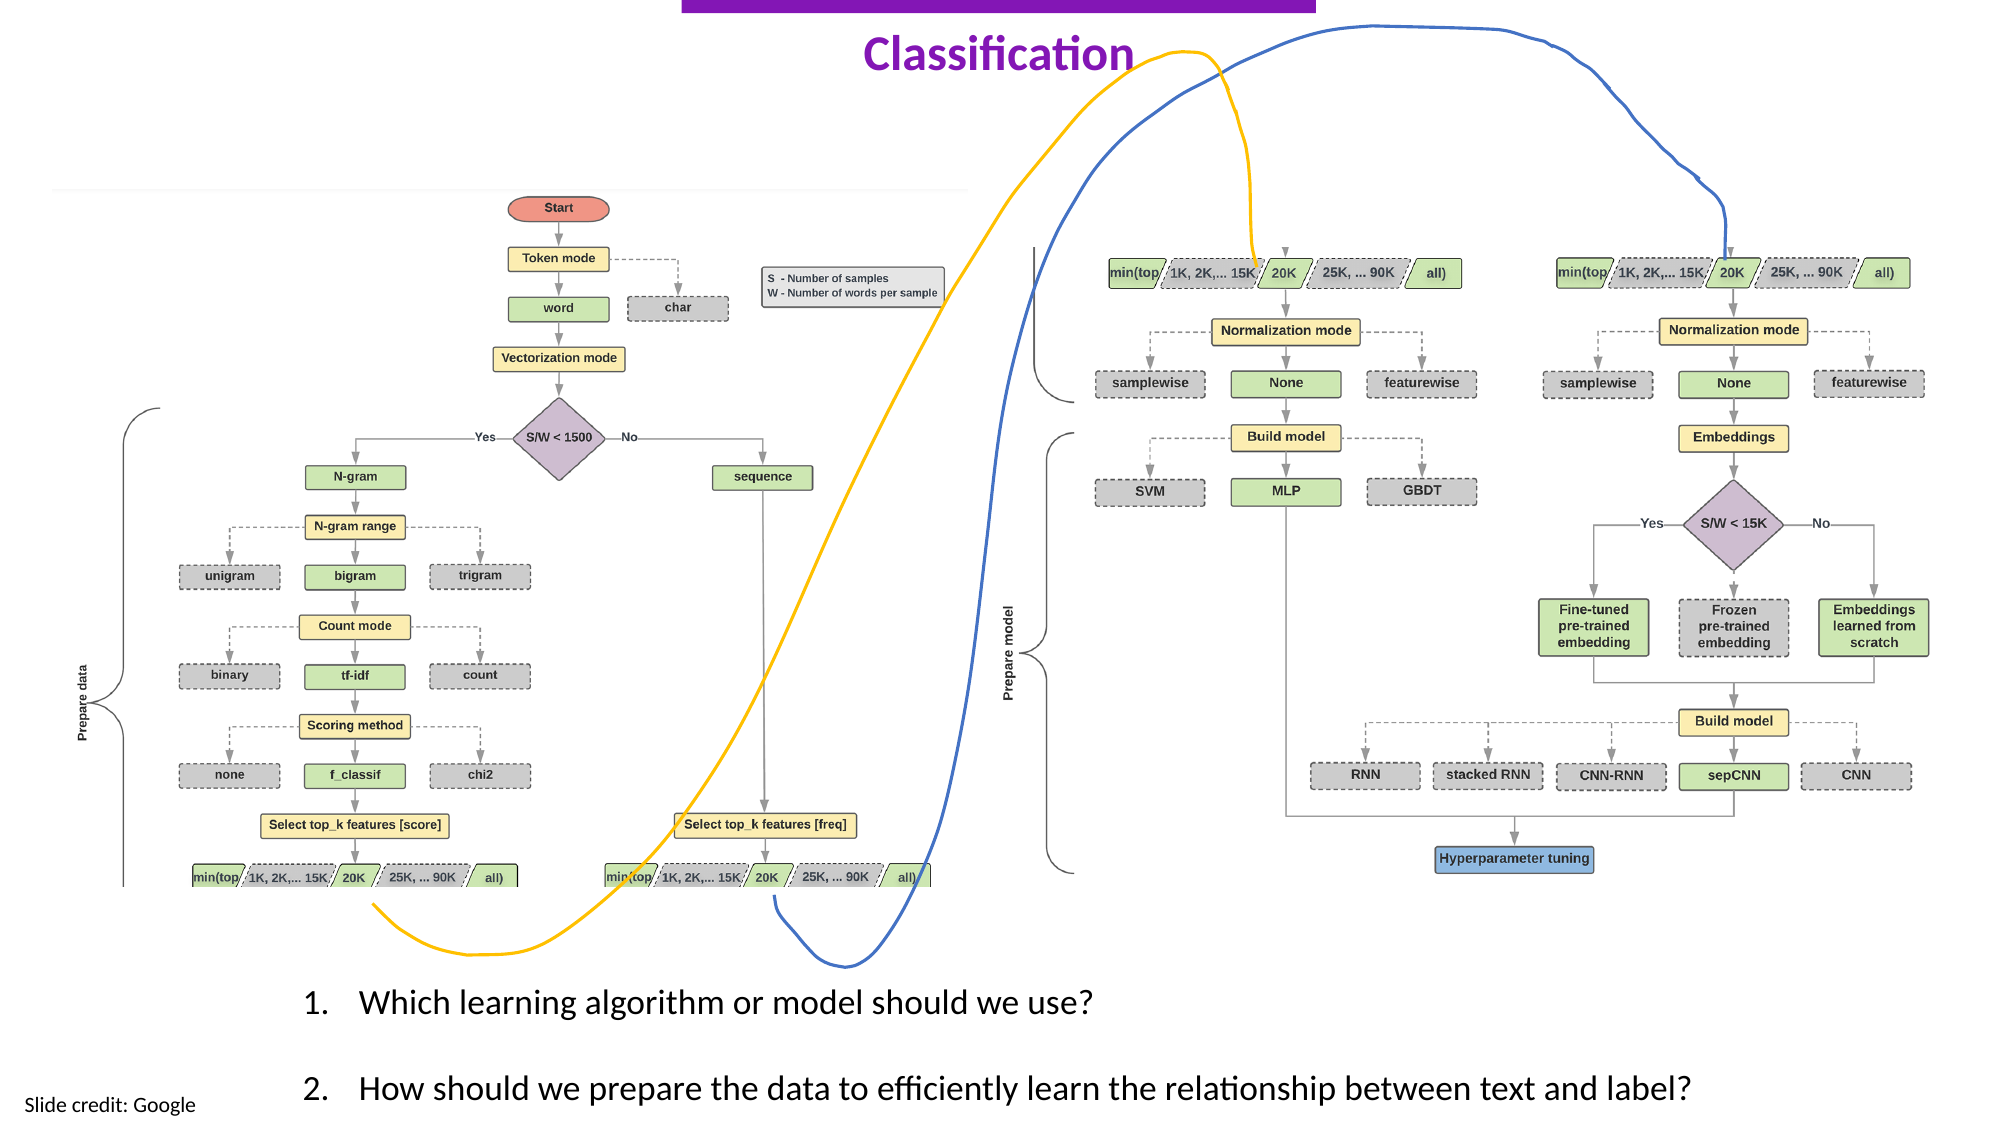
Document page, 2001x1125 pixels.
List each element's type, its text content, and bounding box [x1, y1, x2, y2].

text_box [772, 888, 916, 969]
text_box [977, 50, 1254, 247]
text_box Classification [664, 13, 1335, 89]
text_box [1222, 24, 1728, 247]
text_box [371, 888, 620, 957]
text_box Slide credit: Google [9, 1083, 1010, 1125]
text_box Which learning algorithm or model should we use? How should we prepare the data to efficiently learn the relationship between text and label? [287, 972, 1882, 1115]
text_box [681, 0, 1317, 13]
picture [52, 189, 1961, 888]
